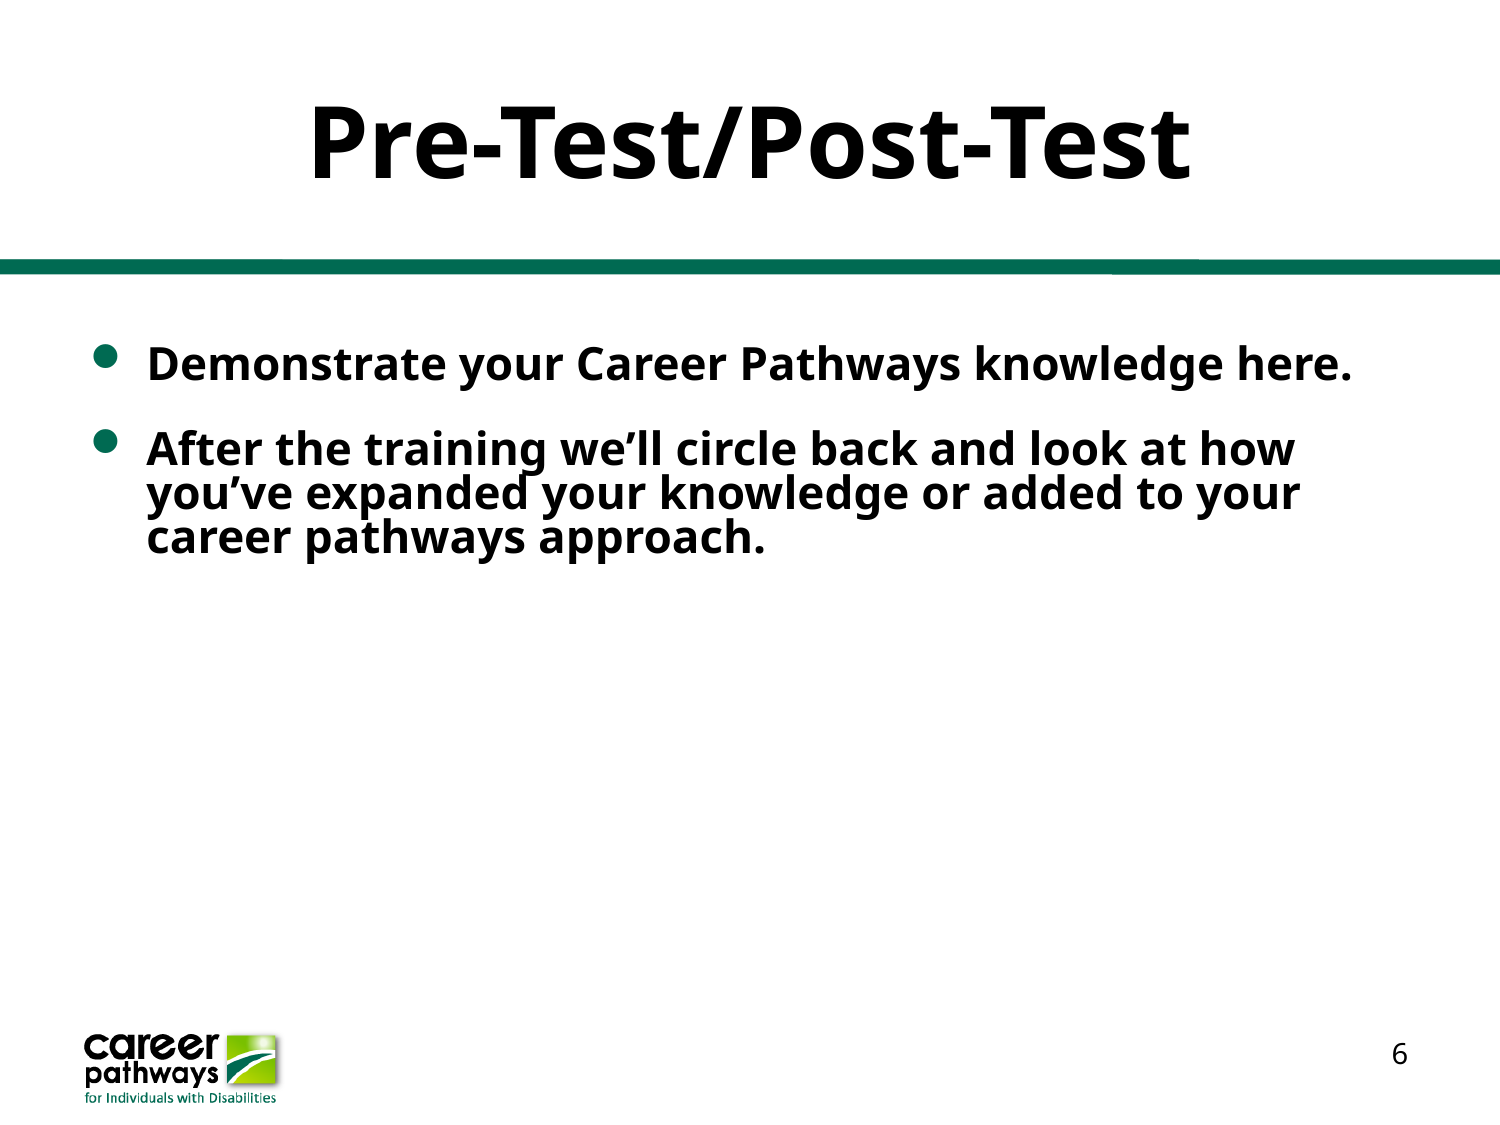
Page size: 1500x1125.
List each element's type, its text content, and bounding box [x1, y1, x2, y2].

picture [77, 1026, 285, 1107]
title Pre-Test/Post-Test [75, 45, 1425, 233]
slide_number 6 [1350, 1025, 1450, 1085]
list Demonstrate your Career Pathways knowledge here. After the training we’ll circle back and look at how you’ve expanded your knowledge or added to your career pathways approach. [75, 337, 1425, 988]
